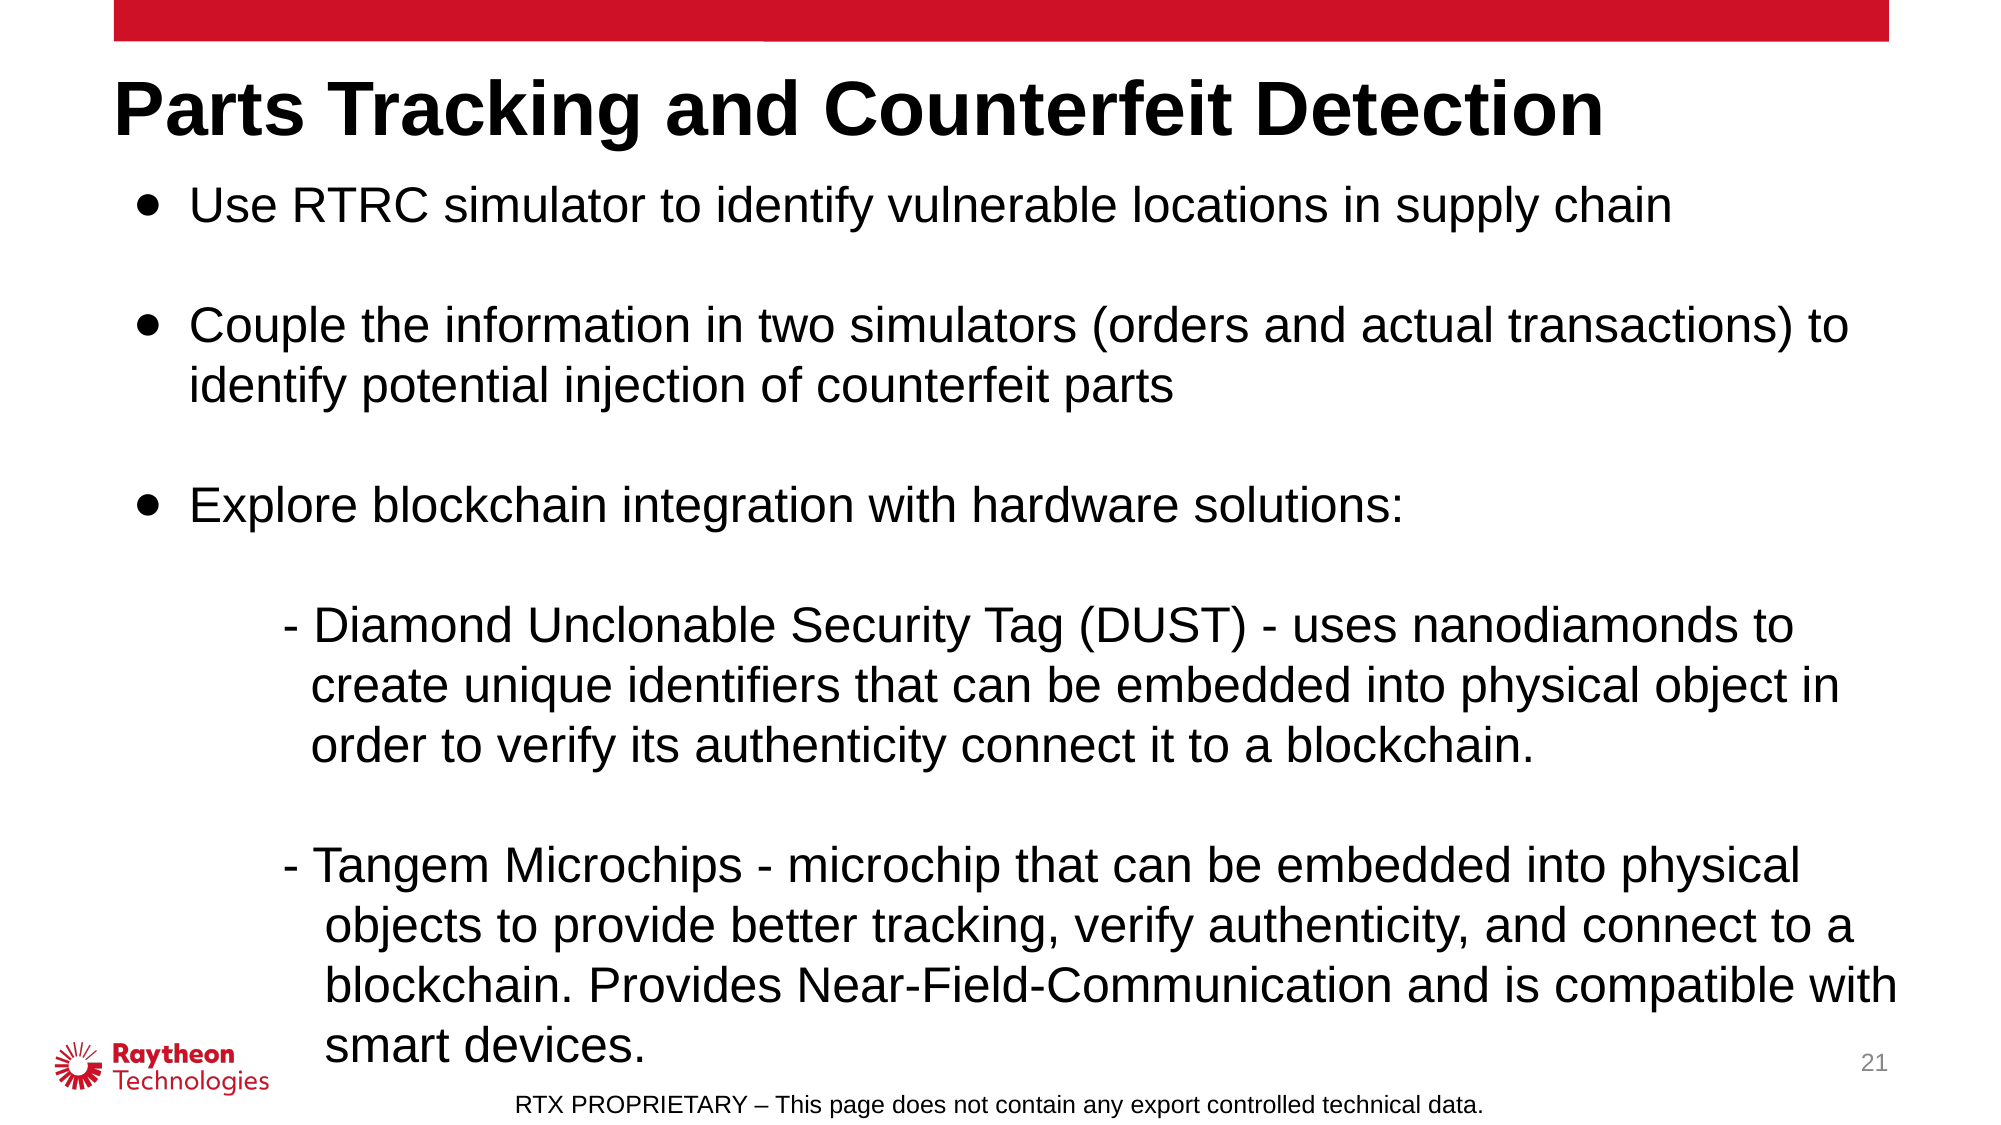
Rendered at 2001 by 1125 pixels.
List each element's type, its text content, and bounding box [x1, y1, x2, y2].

text_box RTX PROPRIETARY – This page does not contain any export controlled technical data. [94, 1081, 1907, 1125]
text_box 1 [1801, 1046, 1889, 1107]
text_box Use RTRC simulator to identify vulnerable locations in supply chain Couple the information in two simulators (orders and actual transactions) to identify potential injection of counterfeit parts Explore blockchain integration with hardware solutions: - Diamond Unclonable Security Tag (DUST) - uses nanodiamonds to create unique identifiers that can be embedded into physical object in order to verify its authenticity connect it to a blockchain. - Tangem Microchips - microchip that can be embedded into physical objects to provide better tracking, verify authenticity, and connect to a blockchain. Provides Near-Field-Communication and is compatible with smart devices. [113, 172, 1900, 854]
text_box Parts Tracking and Counterfeit Detection [113, 76, 1888, 172]
picture [54, 1042, 269, 1096]
